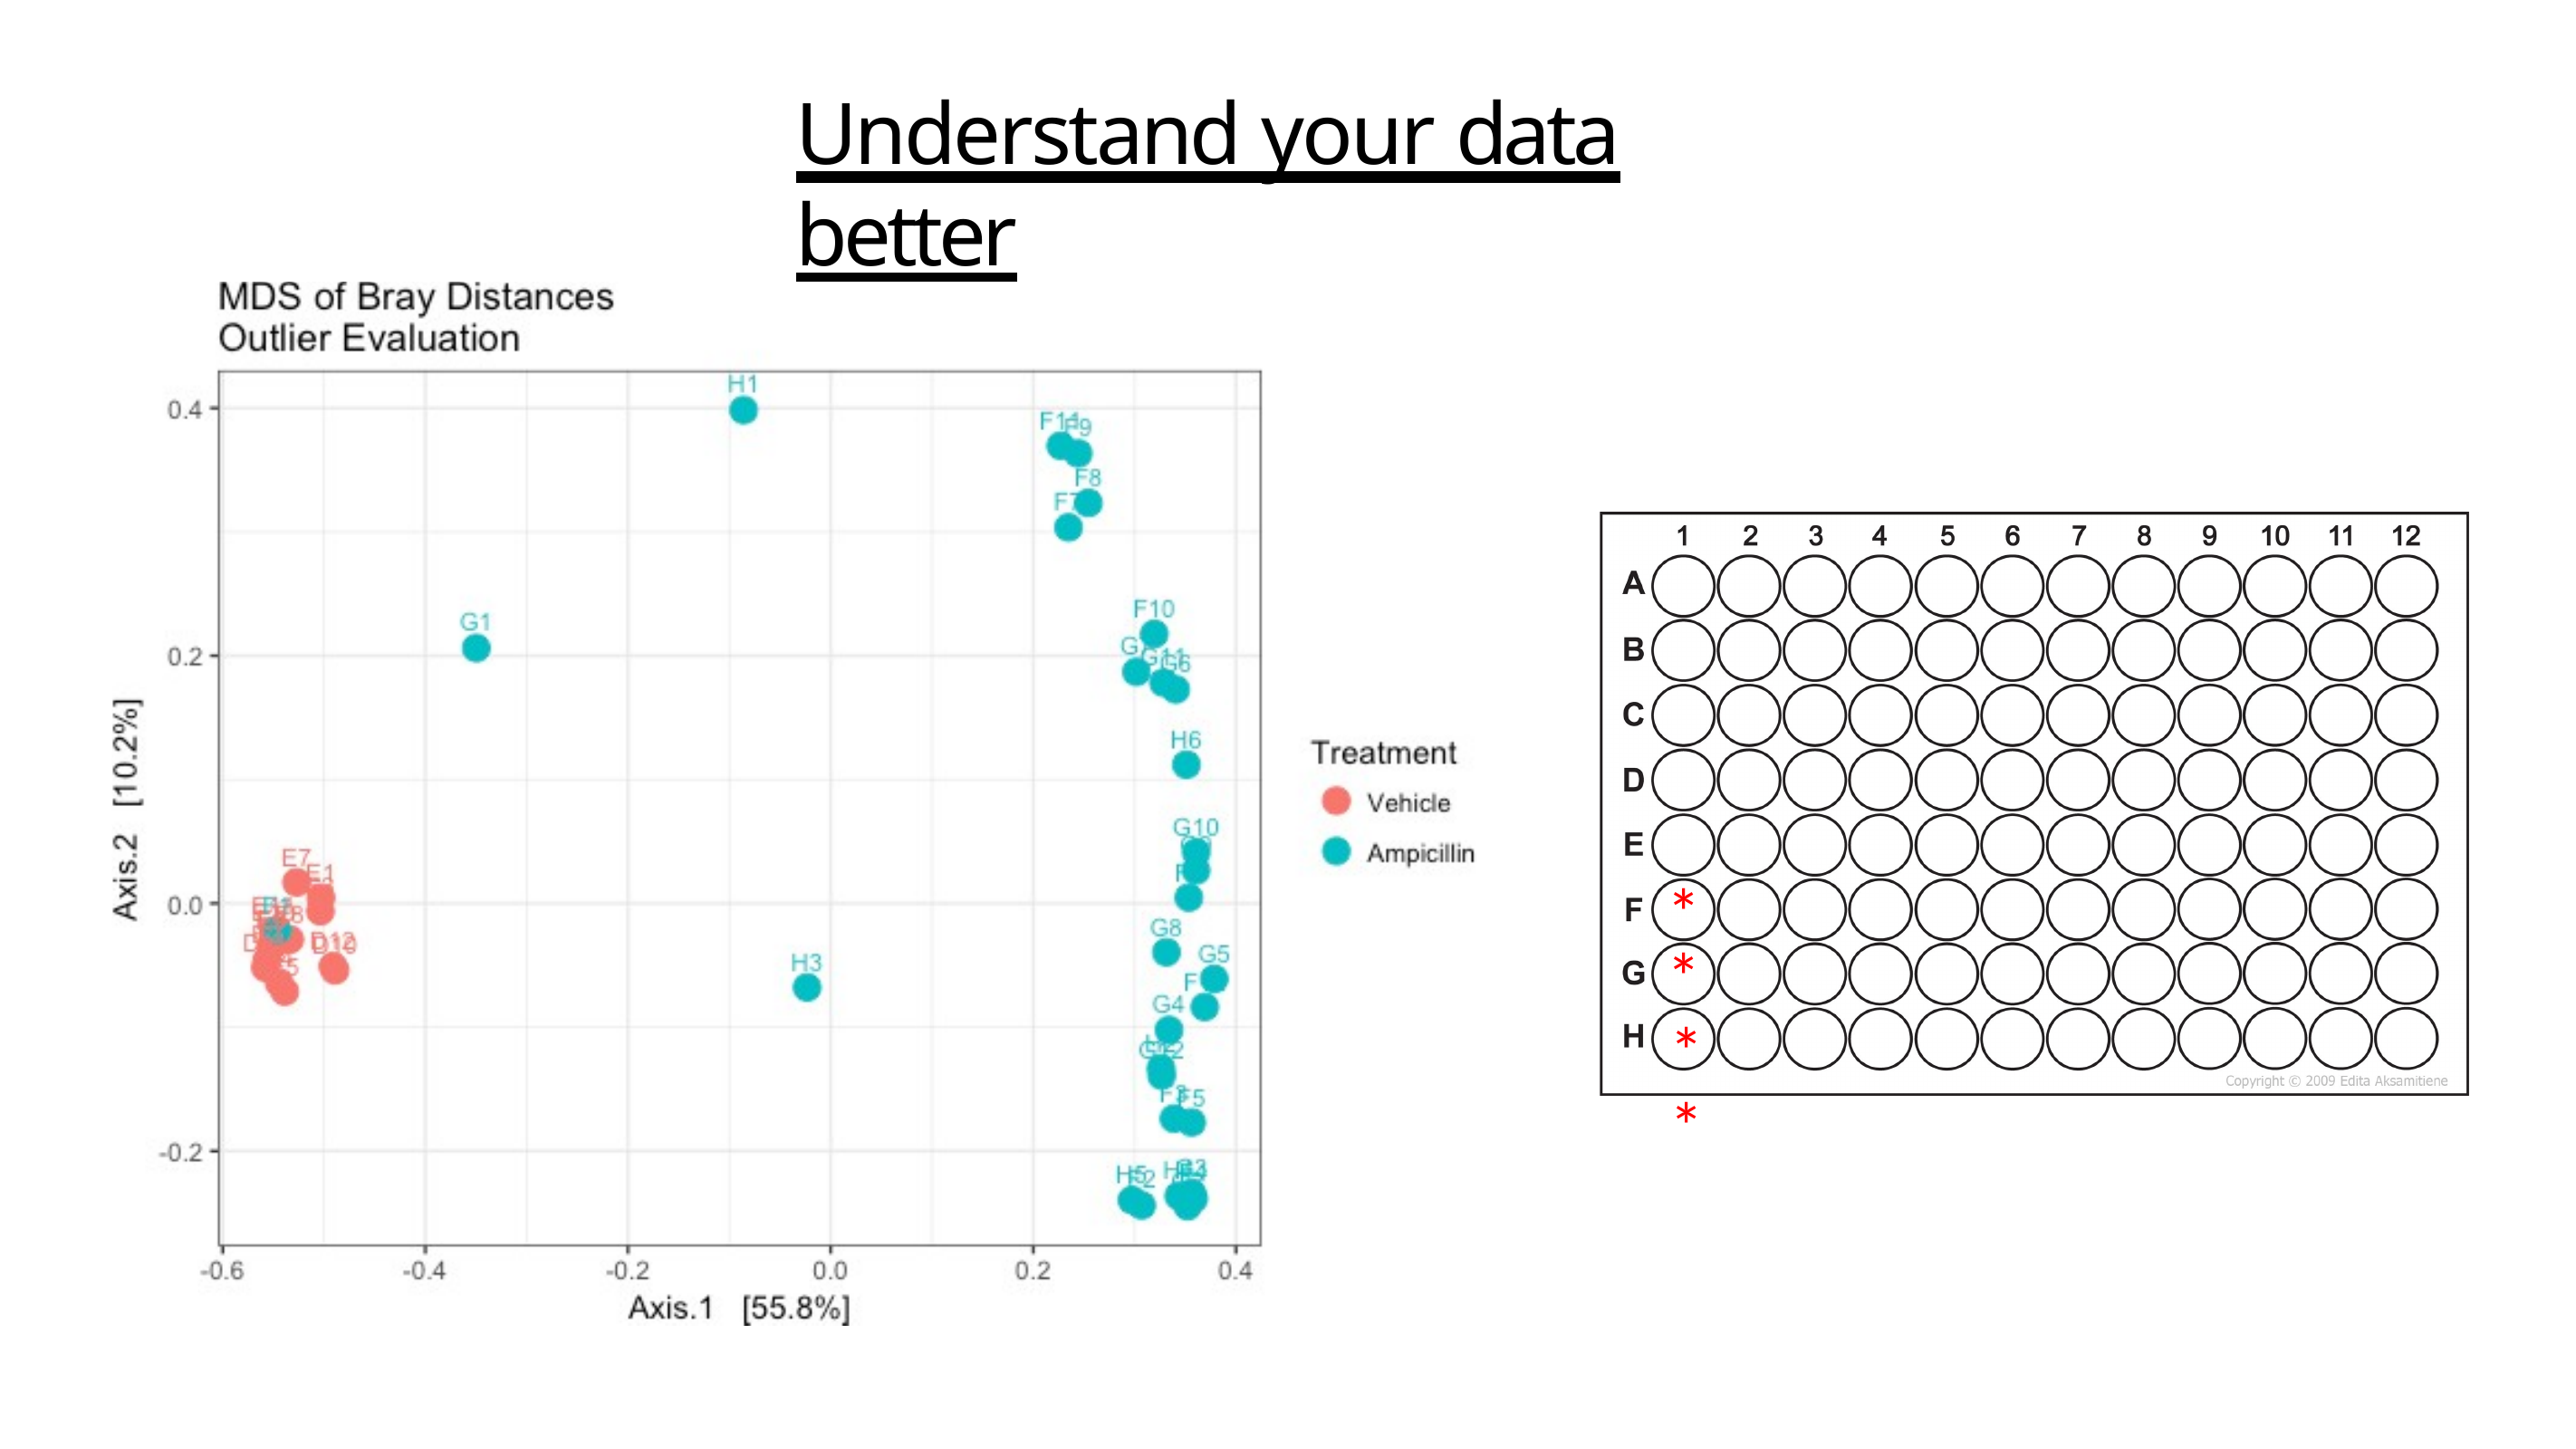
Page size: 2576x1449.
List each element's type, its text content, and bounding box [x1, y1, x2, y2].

text_box [1600, 512, 2469, 1096]
title Understand your data better [793, 77, 1783, 321]
text_box [111, 282, 1476, 1326]
text_box * * * * [1665, 877, 1832, 1165]
